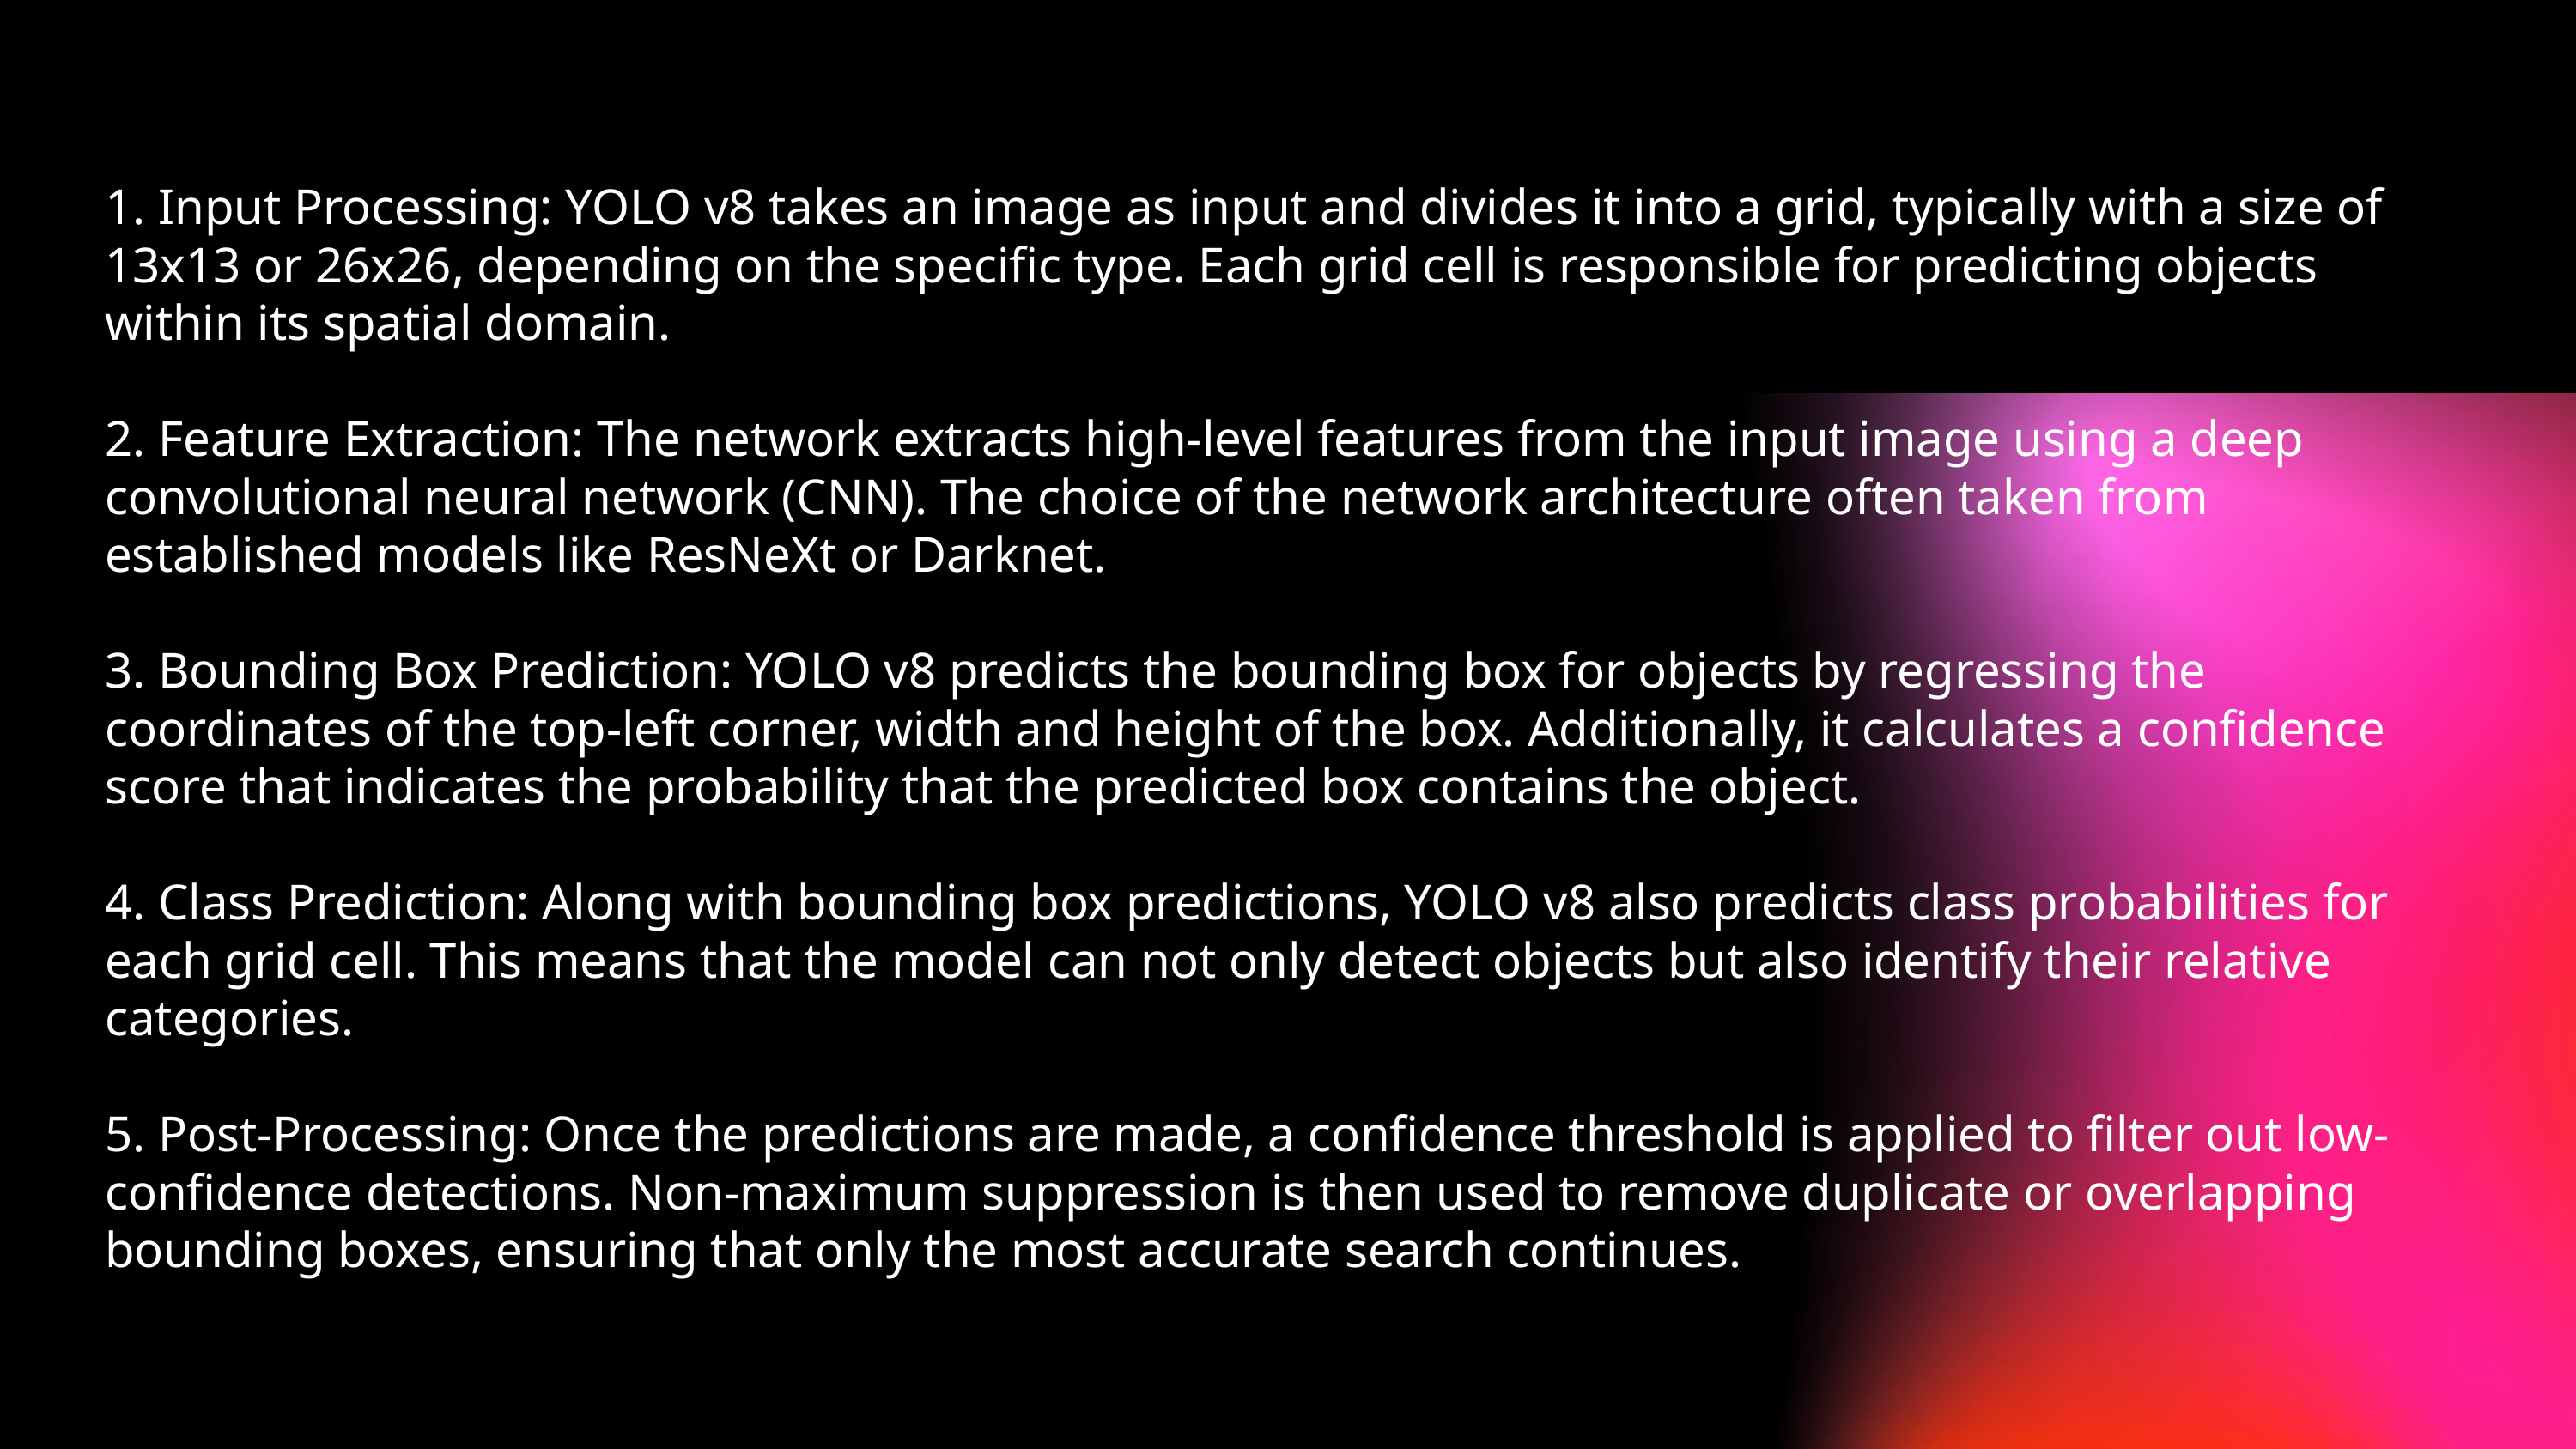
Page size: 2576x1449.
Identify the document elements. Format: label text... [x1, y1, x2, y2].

text_box [1662, 393, 2576, 1449]
text_box 1. Input Processing: YOLO v8 takes an image as input and divides it into a grid, typically with a size of 13x13 or 26x26, depending on the specific type. Each grid cell is responsible for predicting objects within its spatial domain. 2. Feature Extraction: The network extracts high-level features from the input image using a deep convolutional neural network (CNN). The choice of the network architecture often taken from established models like ResNeXt or Darknet. 3. Bounding Box Prediction: YOLO v8 predicts the bounding box for objects by regressing the coordinates of the top-left corner, width and height of the box. Additionally, it calculates a confidence score that indicates the probability that the predicted box contains the object. 4. Class Prediction: Along with bounding box predictions, YOLO v8 also predicts class probabilities for each grid cell. This means that the model can not only detect objects but also identify their relative categories. 5. Post-Processing: Once the predictions are made, a confidence threshold is applied to filter out low-confidence detections. Non-maximum suppression is then used to remove duplicate or overlapping bounding boxes, ensuring that only the most accurate search continues. [105, 176, 2402, 1277]
